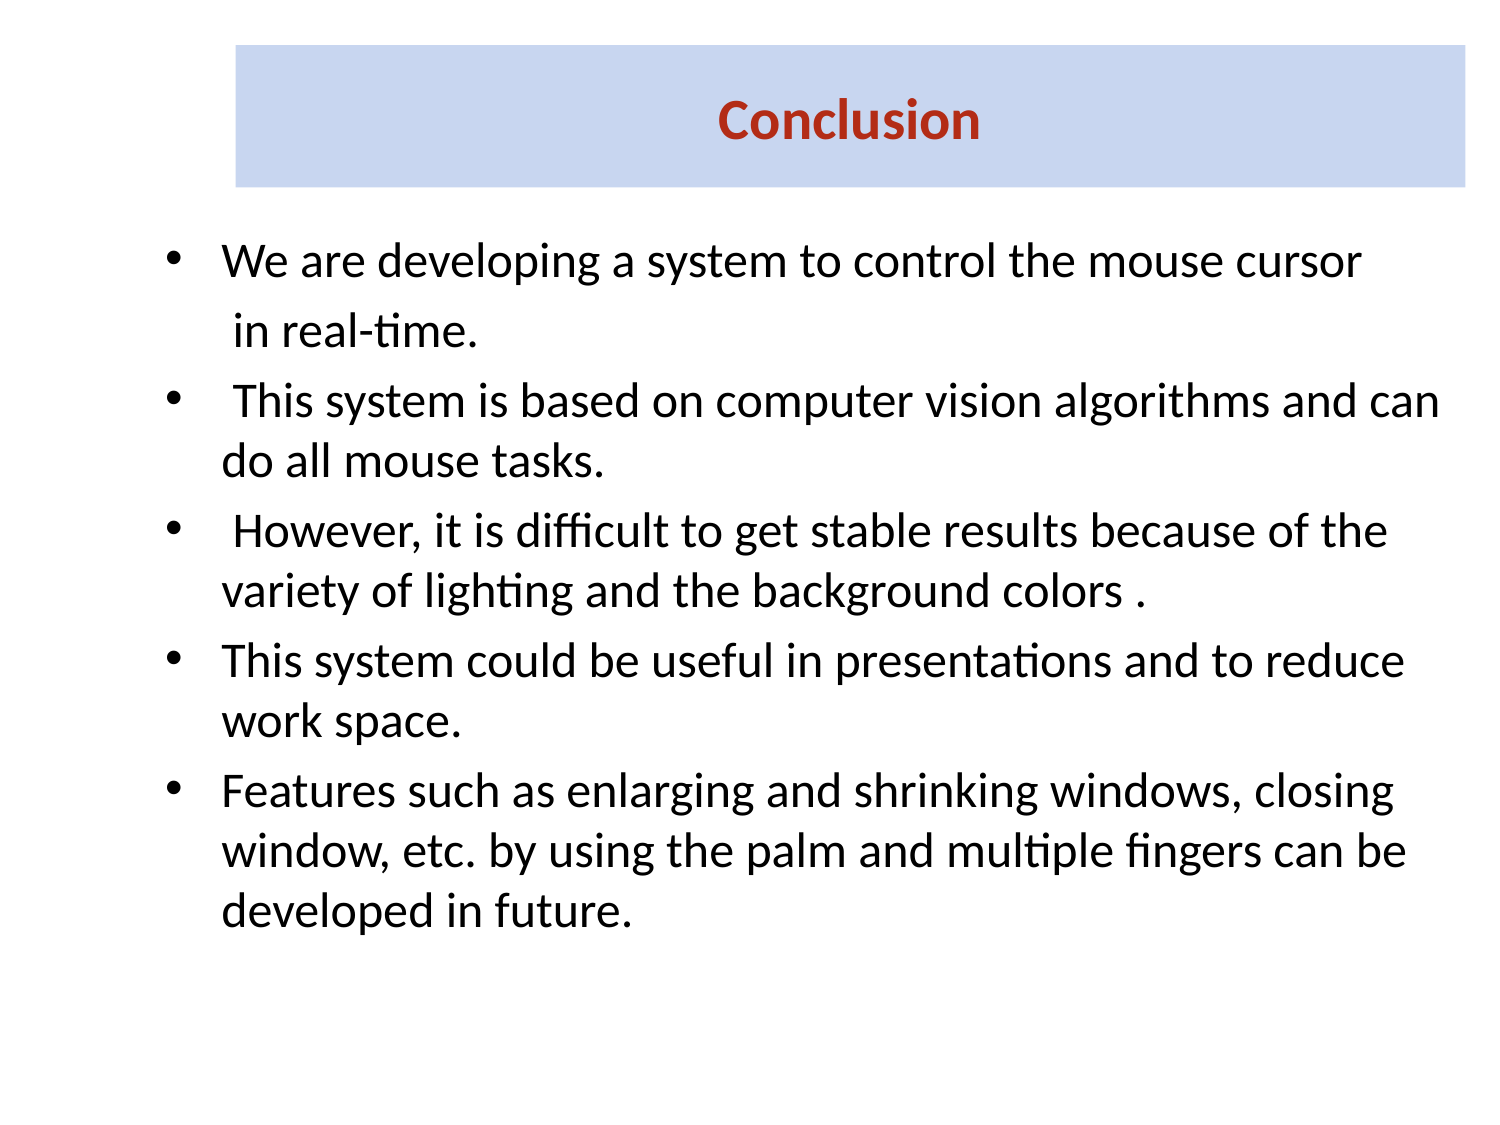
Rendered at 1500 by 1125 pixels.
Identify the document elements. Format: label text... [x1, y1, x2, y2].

list We are developing a system to control the mouse cursor in real-time. This system is based on computer vision algorithms and can do all mouse tasks. However, it is difficult to get stable results because of the variety of lighting and the background colors . This system could be useful in presentations and to reduce work space. Features such as enlarging and shrinking windows, closing window, etc. by using the palm and multiple fingers can be developed in future. [150, 149, 1500, 1125]
title Conclusion [235, 45, 1466, 149]
